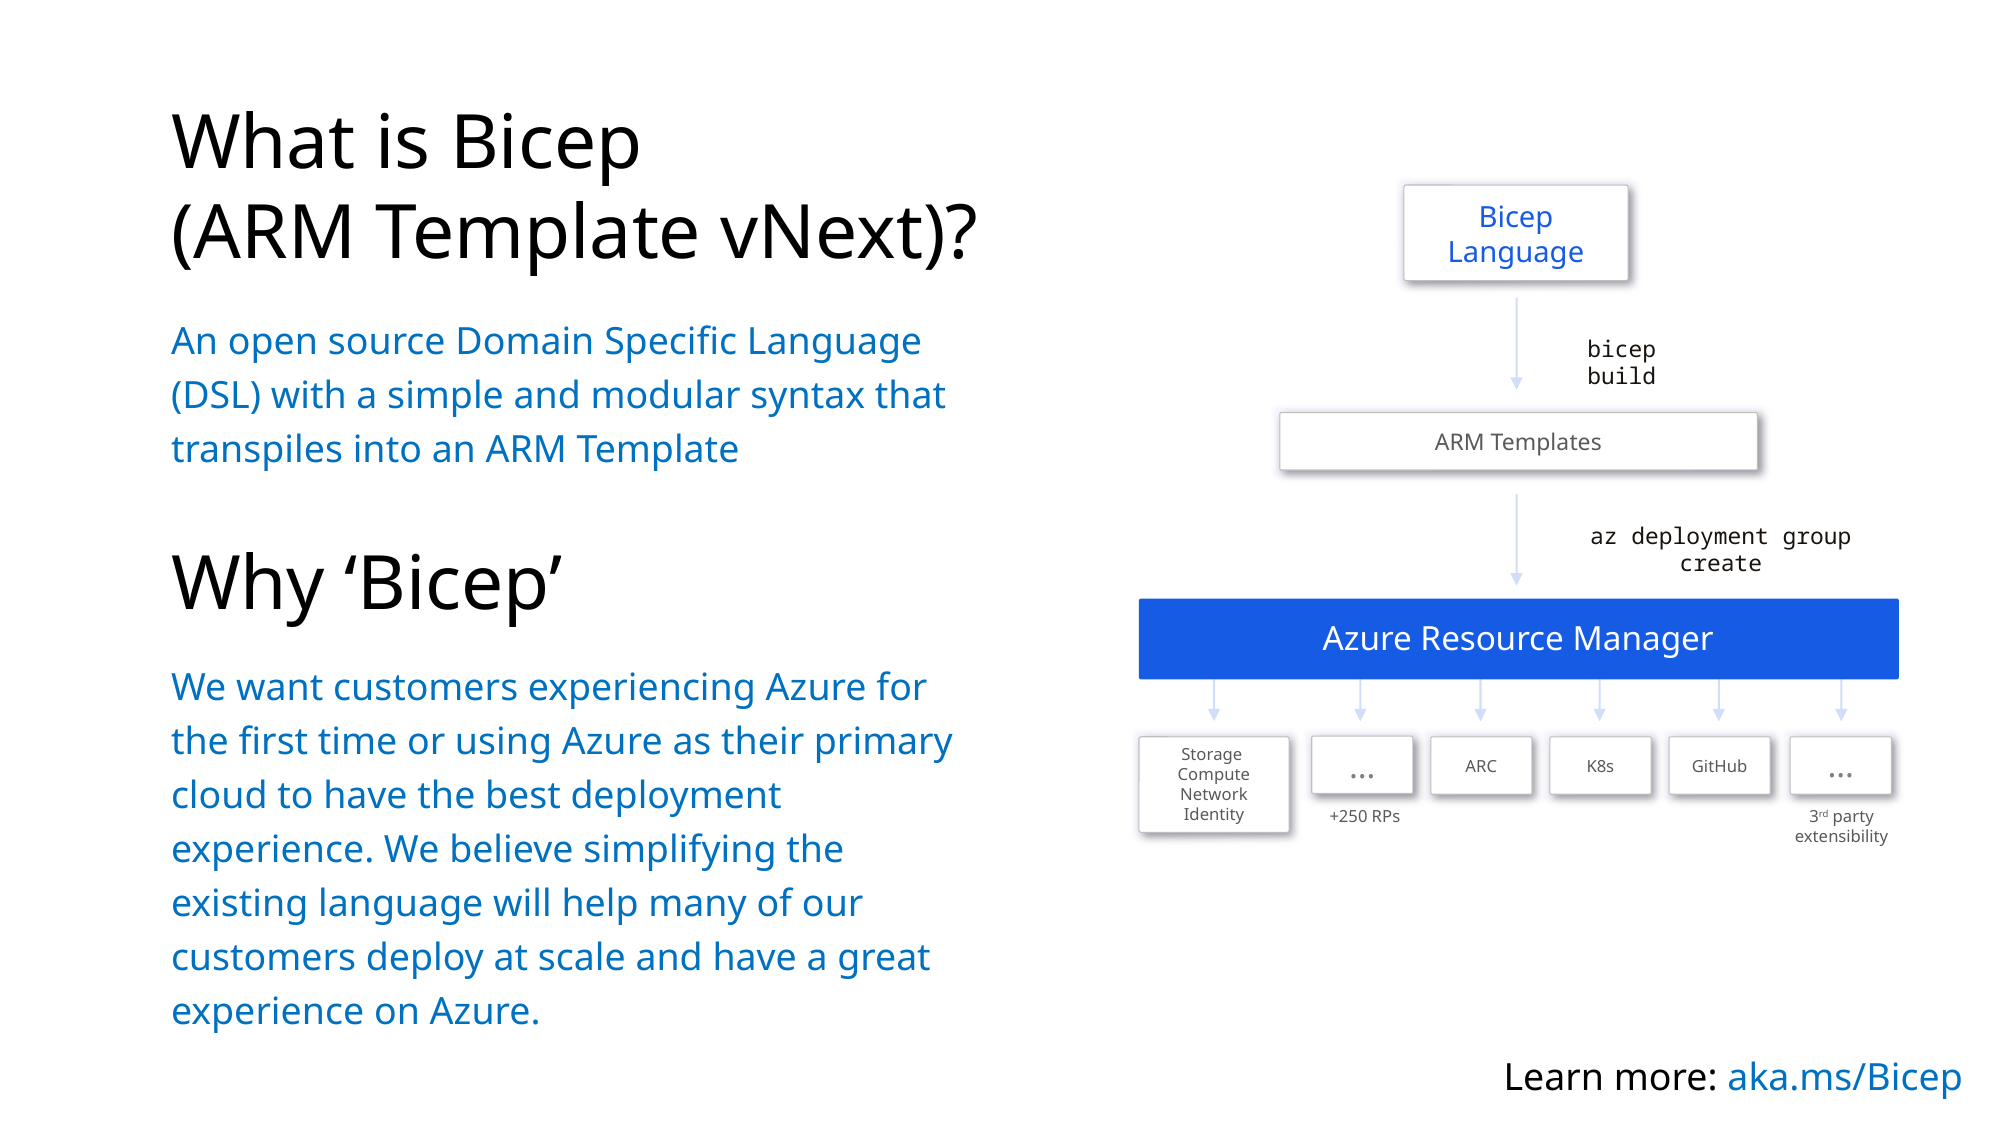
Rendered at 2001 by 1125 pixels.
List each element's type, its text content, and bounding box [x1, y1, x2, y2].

text_box An open source Domain Specific Language (DSL) with a simple and modular syntax that transpiles into an ARM Template [156, 301, 1005, 478]
text_box Learn more: aka.ms/Bicep [1158, 1045, 1978, 1106]
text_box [1134, 184, 1909, 855]
text_box We want customers experiencing Azure for the first time or using Azure as their primary cloud to have the best deployment experience. We believe simplifying the existing language will help many of our customers deploy at scale and have a great experience on Azure. [156, 646, 1005, 1040]
text_box Why ‘Bicep’ [156, 527, 930, 632]
text_box What is Bicep (ARM Template vNext)? [156, 86, 1193, 282]
